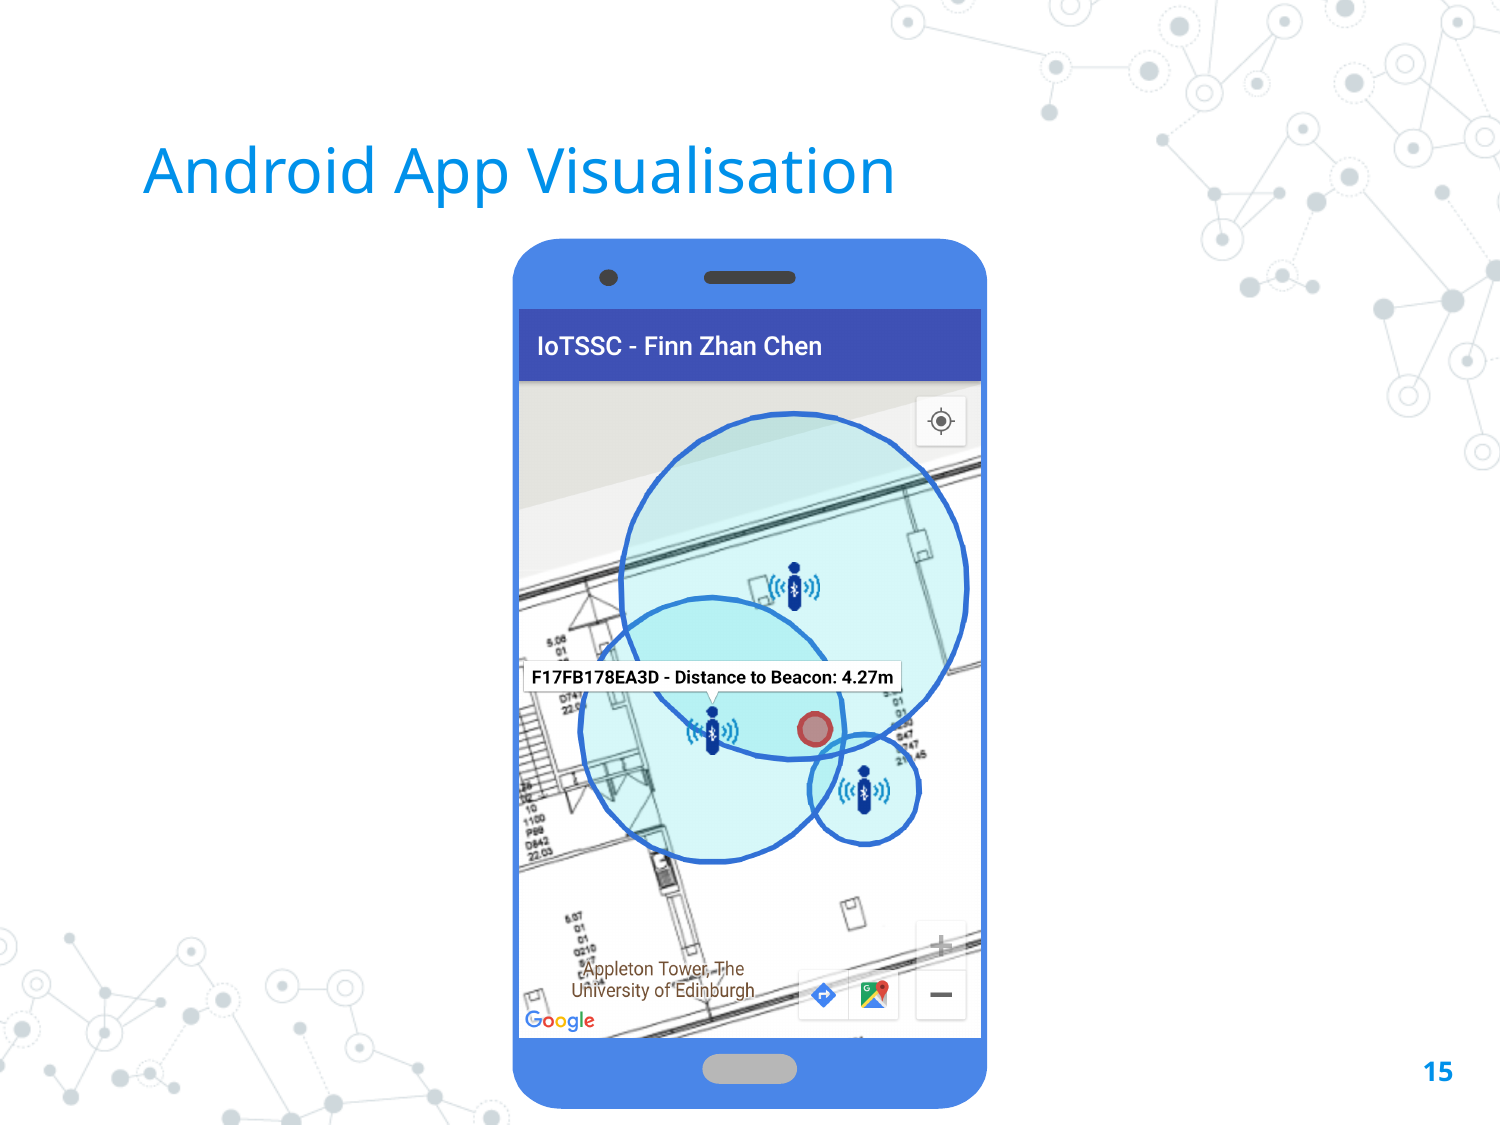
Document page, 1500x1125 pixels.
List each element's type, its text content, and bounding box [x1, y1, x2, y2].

picture [0, 0, 1500, 1125]
slide_number 15 [1378, 1038, 1469, 1125]
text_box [512, 238, 988, 1110]
title Android App Visualisation [128, 67, 1372, 222]
